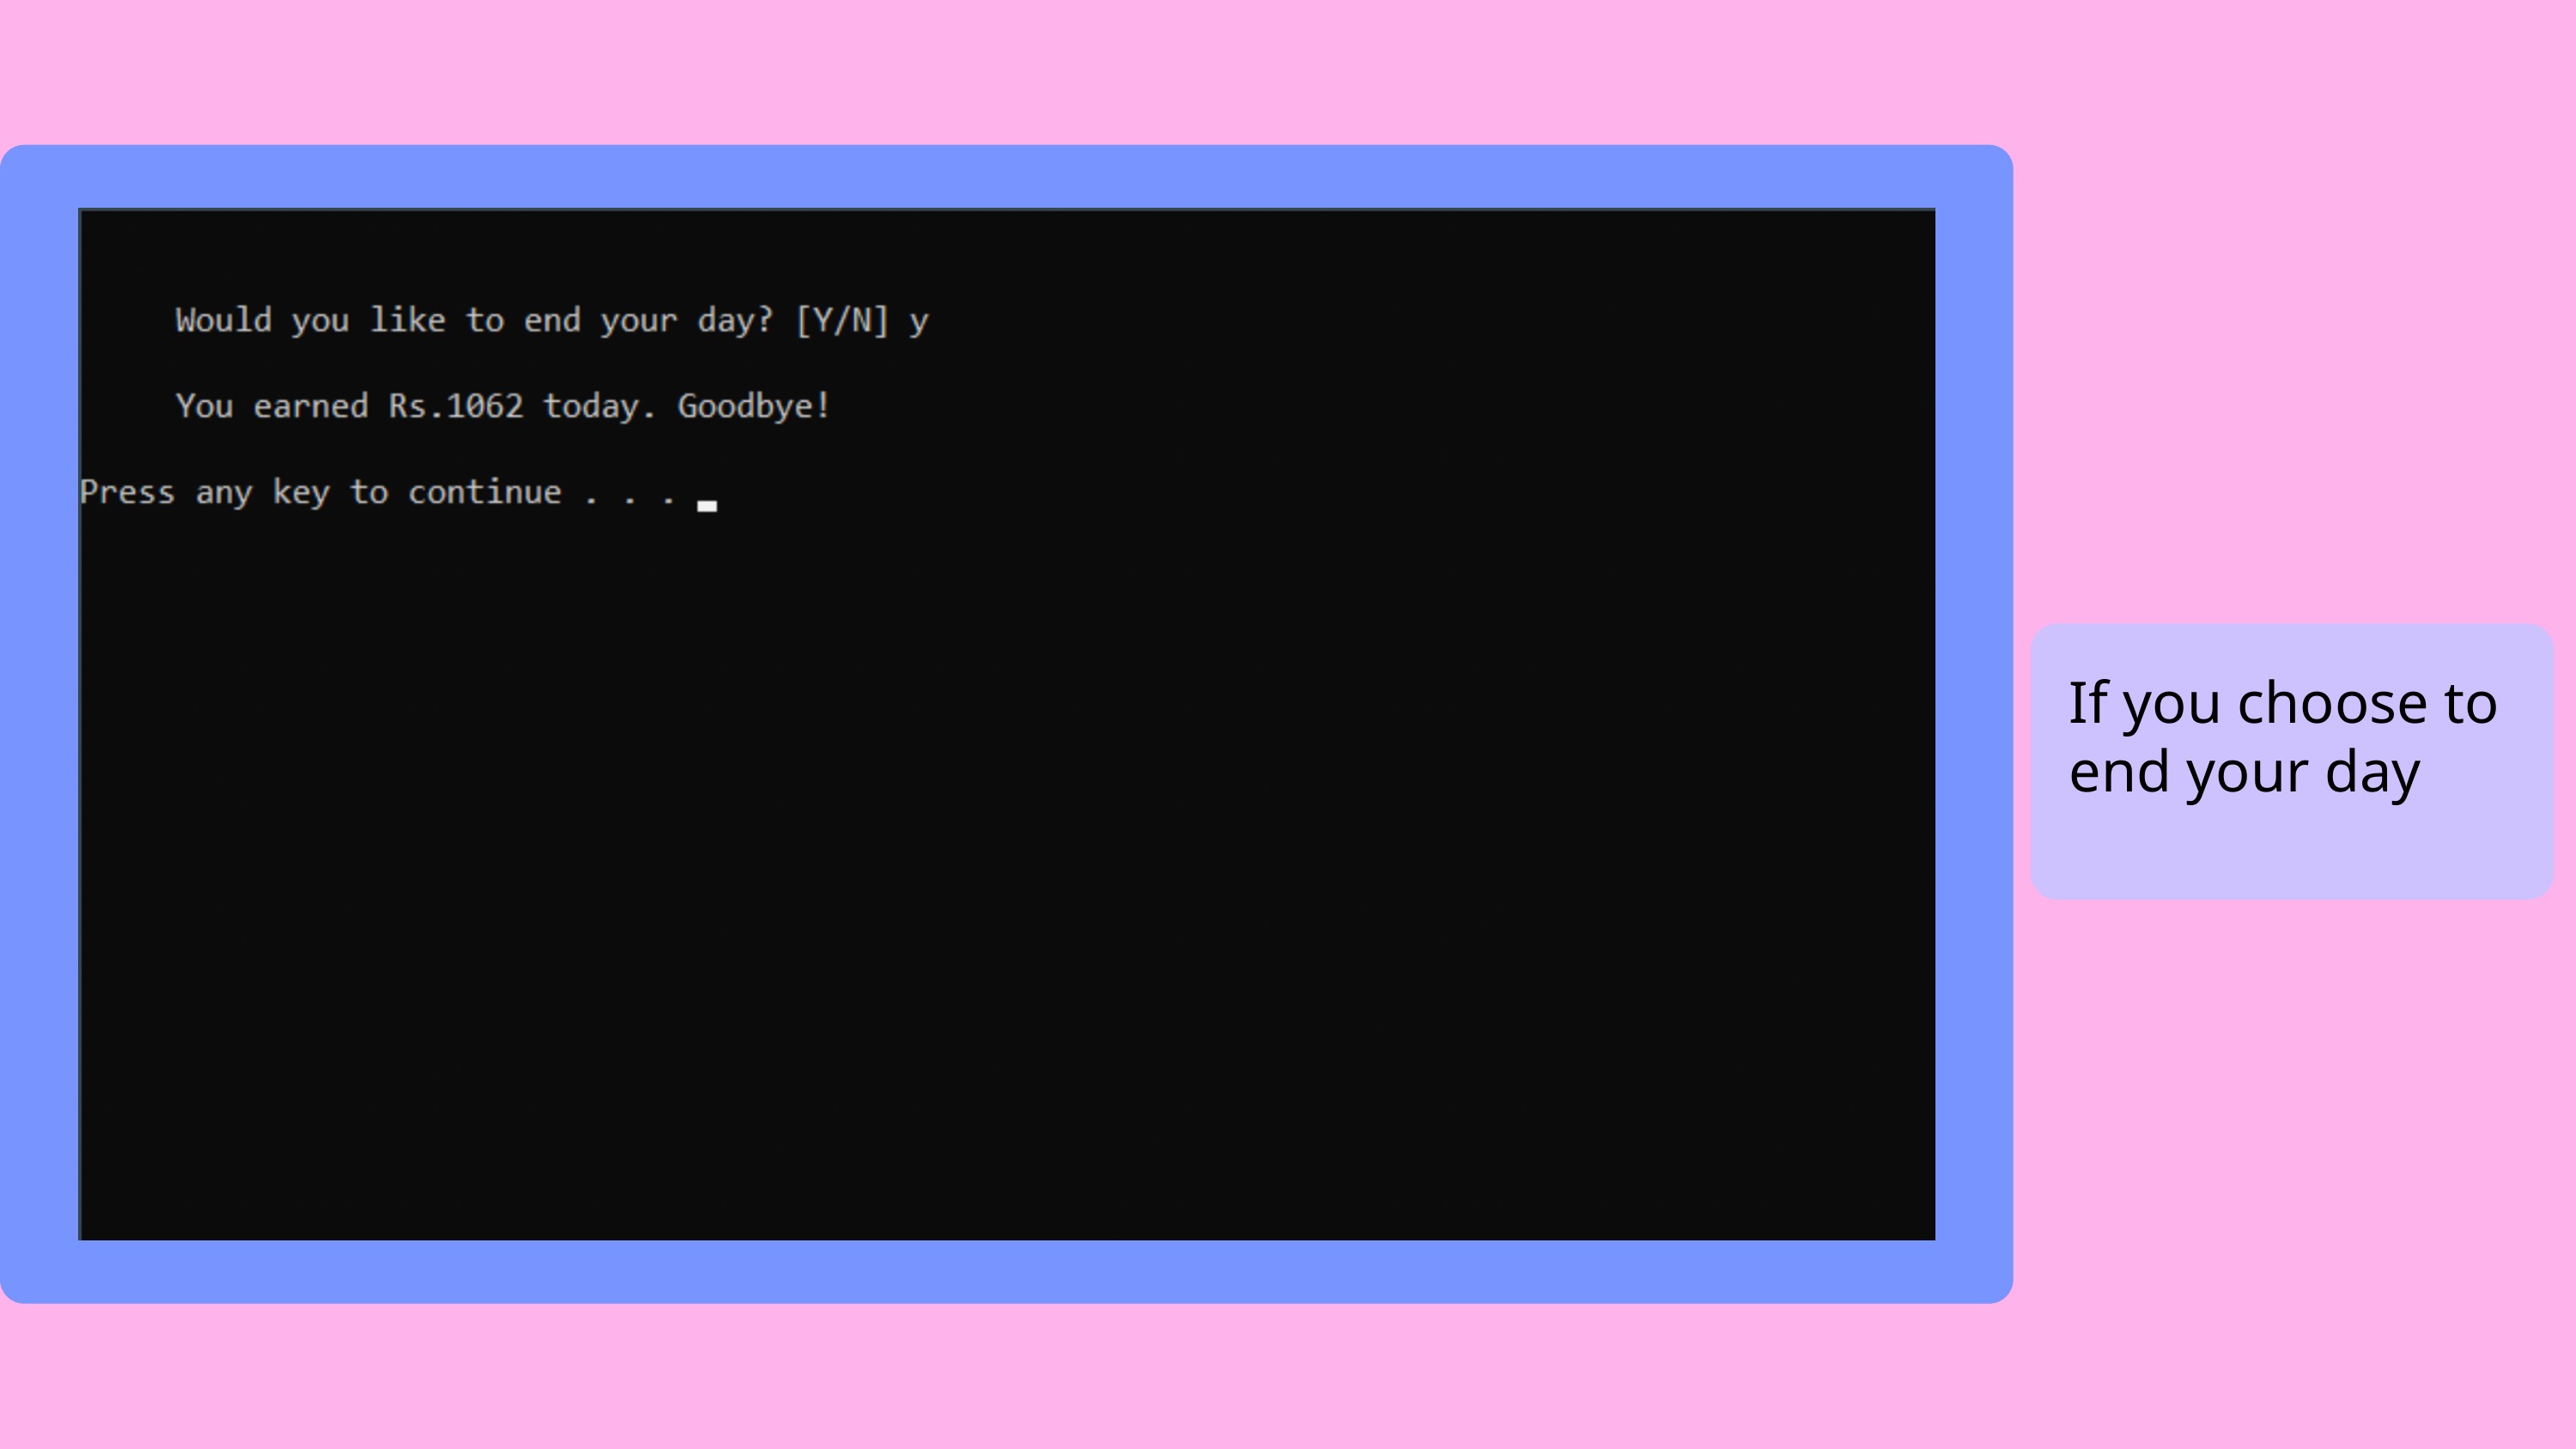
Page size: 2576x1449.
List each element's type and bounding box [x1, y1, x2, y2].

picture [78, 208, 1935, 1240]
text_box [2030, 623, 2555, 900]
text_box [0, 144, 2014, 1304]
